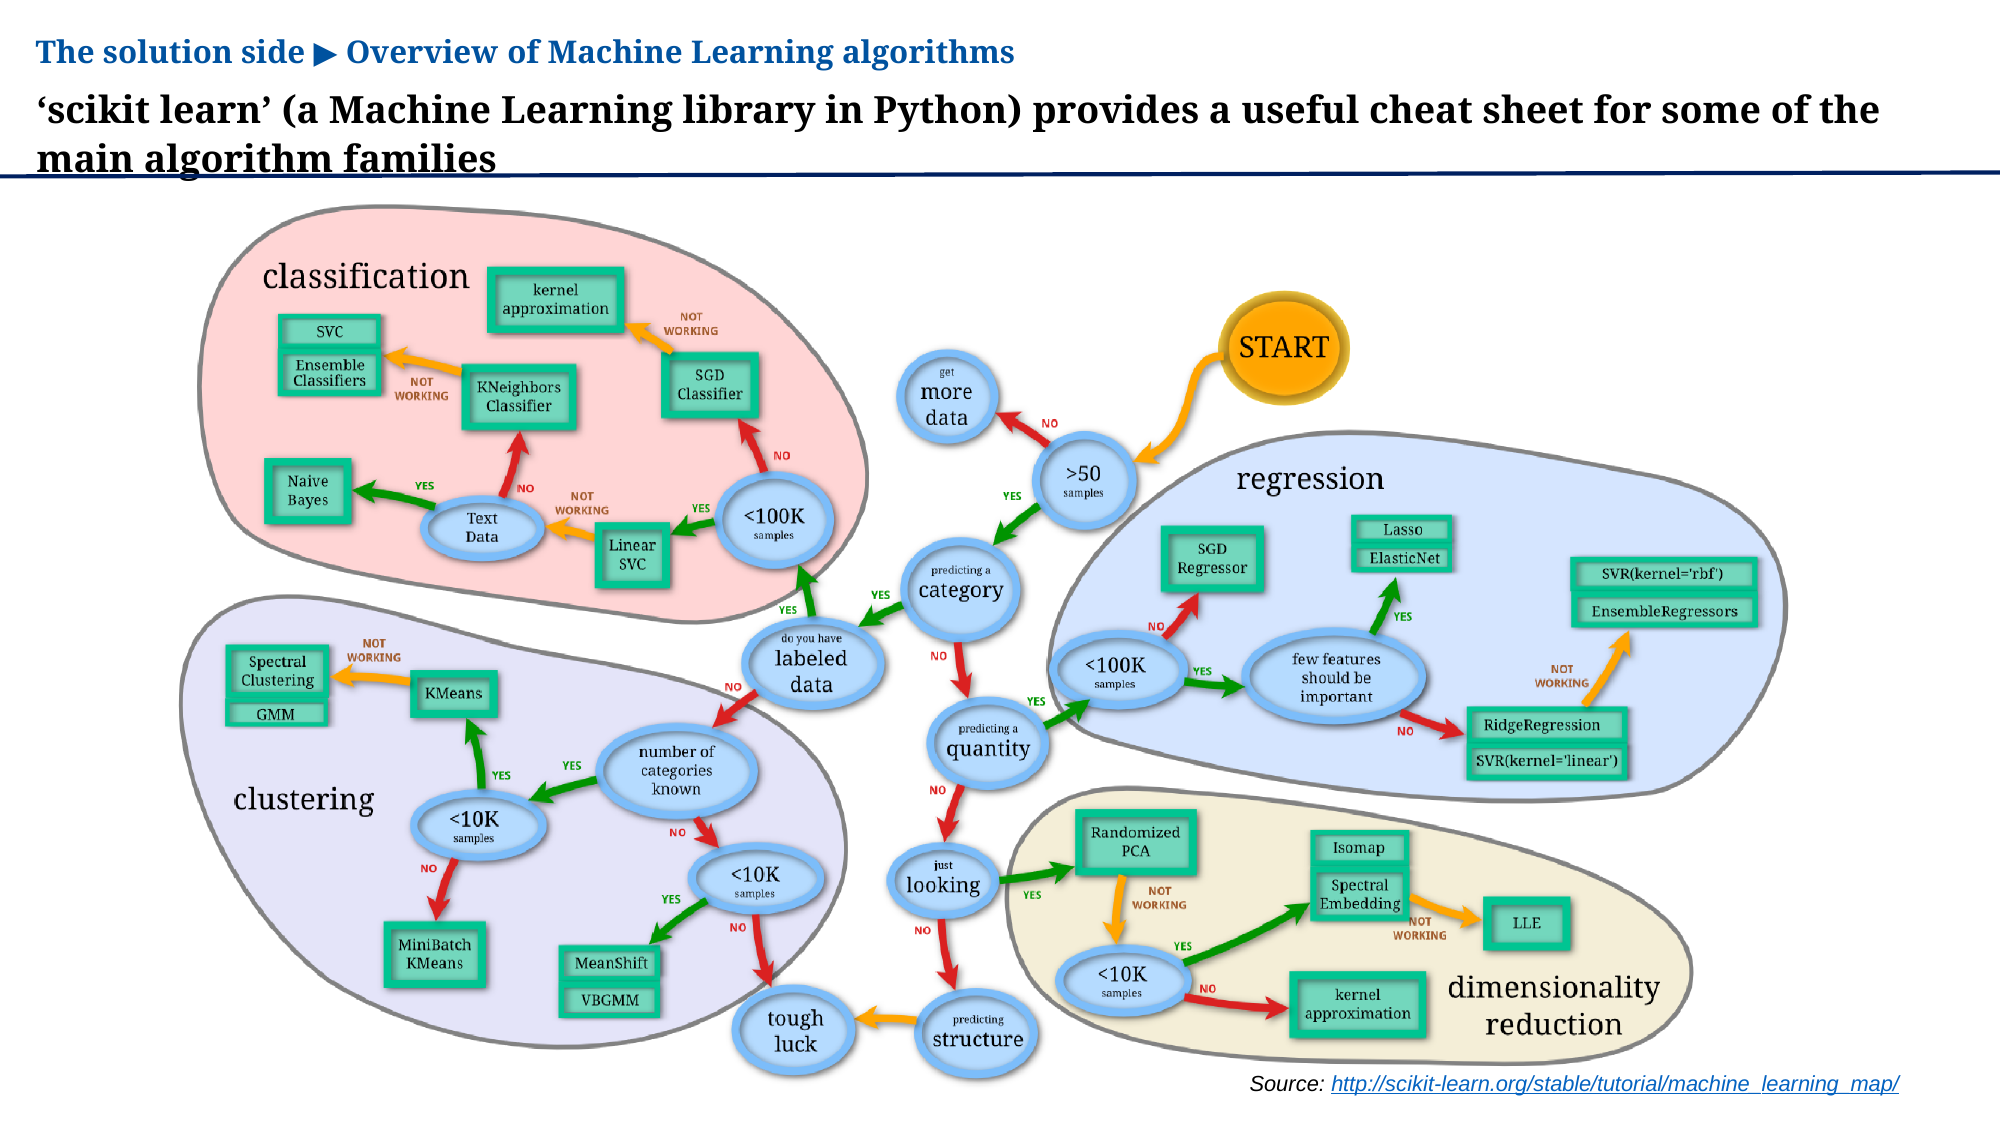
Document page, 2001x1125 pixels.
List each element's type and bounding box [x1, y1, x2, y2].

text_box [0, 82, 2000, 180]
text_box [33, 32, 1117, 70]
text_box [158, 190, 1922, 1097]
